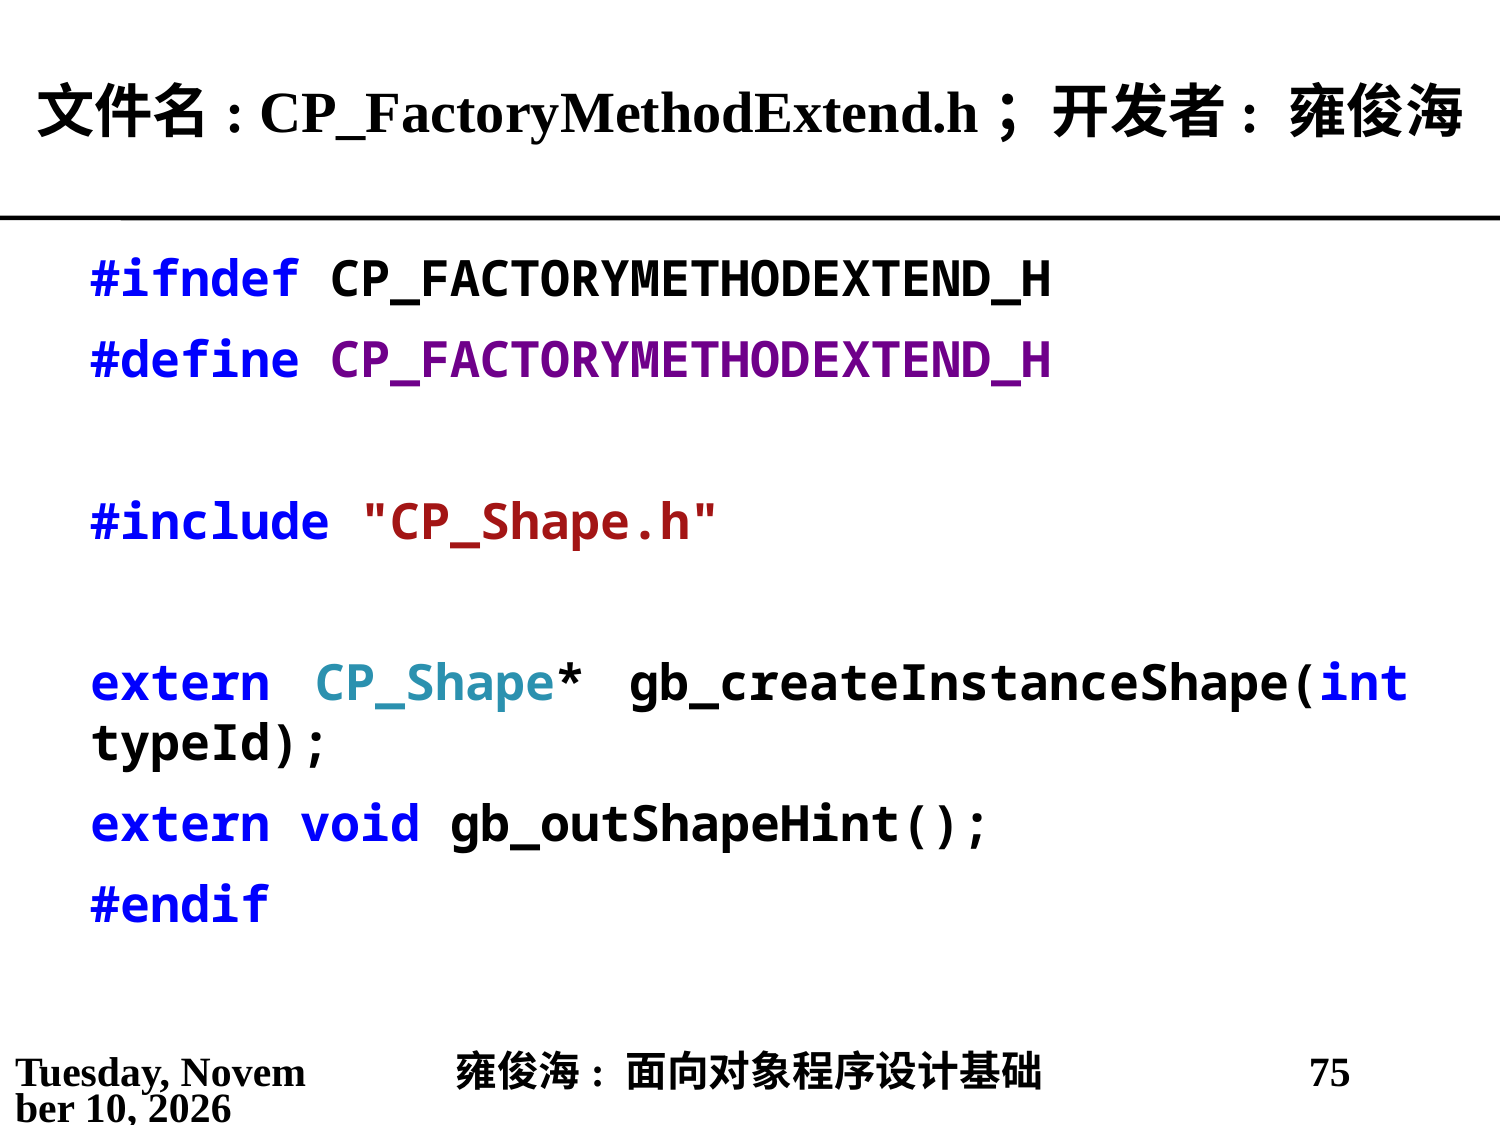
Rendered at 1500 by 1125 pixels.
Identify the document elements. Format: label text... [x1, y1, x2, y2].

footer 雍俊海: 面向对象程序设计基础 [337, 1042, 1161, 1103]
list #ifndef CP_FACTORYMETHODEXTEND_H #define CP_FACTORYMETHODEXTEND_H #include "CP_Shape.h" extern CP_Shape* gb_createInstanceShape(int typeId); extern void gb_outShapeHint(); #endif [75, 239, 1425, 1042]
slide_number 75 [1161, 1042, 1499, 1103]
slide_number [0, 1042, 337, 1103]
title 文件名: CP_FactoryMethodExtend.h；开发者: 雍俊海 [0, 0, 1500, 217]
